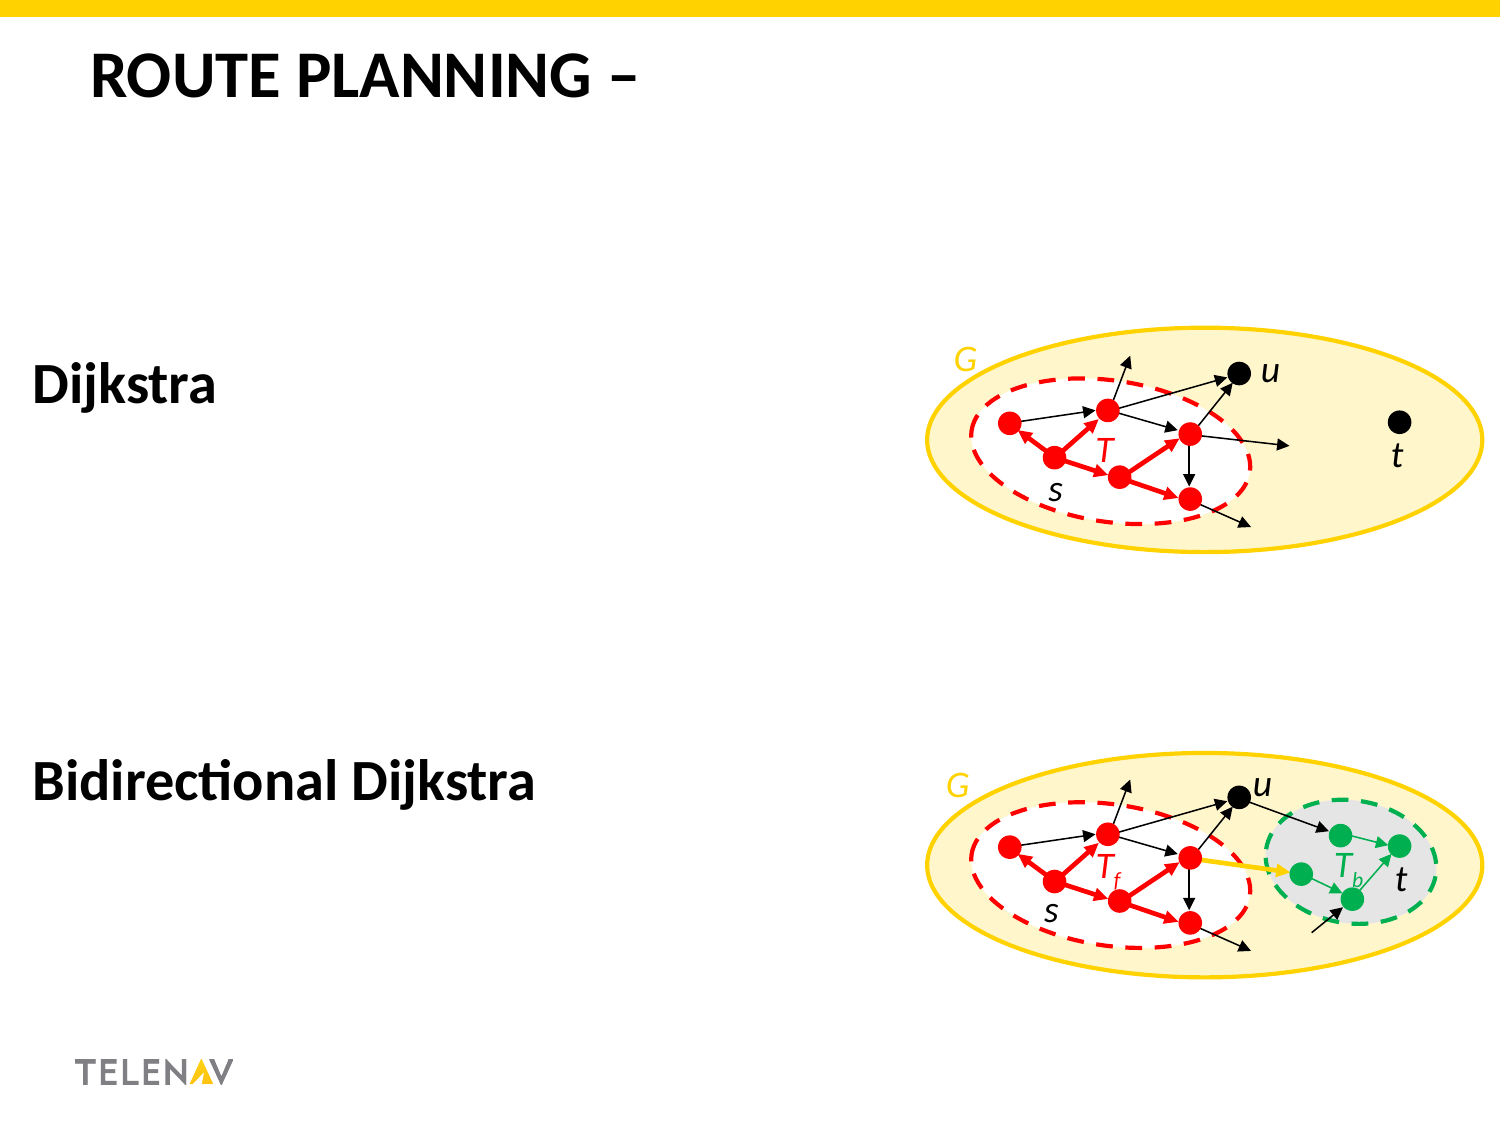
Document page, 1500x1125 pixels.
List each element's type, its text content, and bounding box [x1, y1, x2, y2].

list Dijkstra Bidirectional Dijkstra [17, 338, 1368, 1081]
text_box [926, 751, 1483, 978]
picture [75, 1081, 233, 1085]
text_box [926, 325, 1483, 553]
title Route Planning – [75, 23, 1425, 291]
